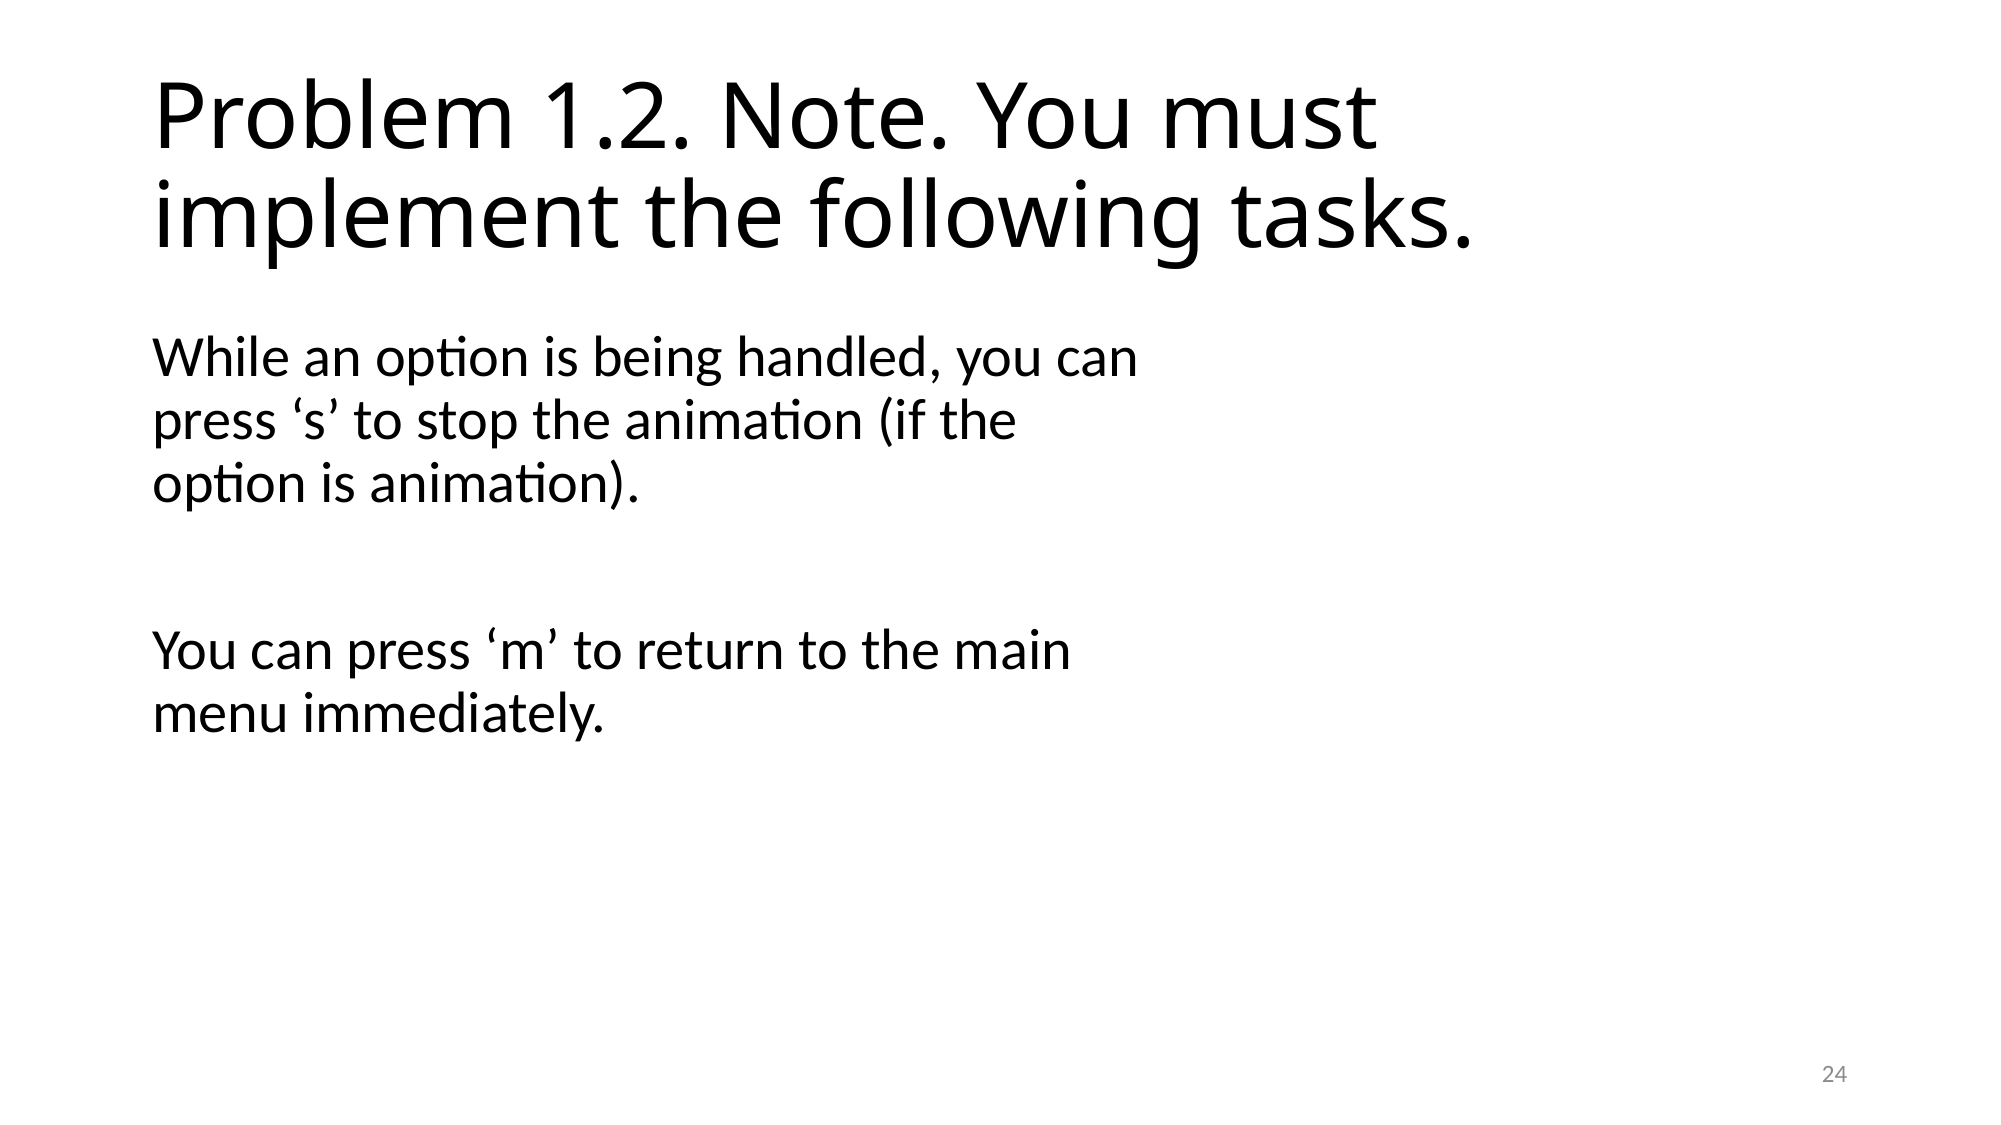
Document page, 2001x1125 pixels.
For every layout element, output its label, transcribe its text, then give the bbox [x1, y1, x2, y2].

list While an option is being handled, you can press ‘s’ to stop the animation (if the option is animation). You can press ‘m’ to return to the main menu immediately. [137, 318, 1164, 1103]
title Problem 1.2. Note. You must implement the following tasks. [137, 59, 1863, 278]
slide_number 24 [1412, 1042, 1863, 1103]
